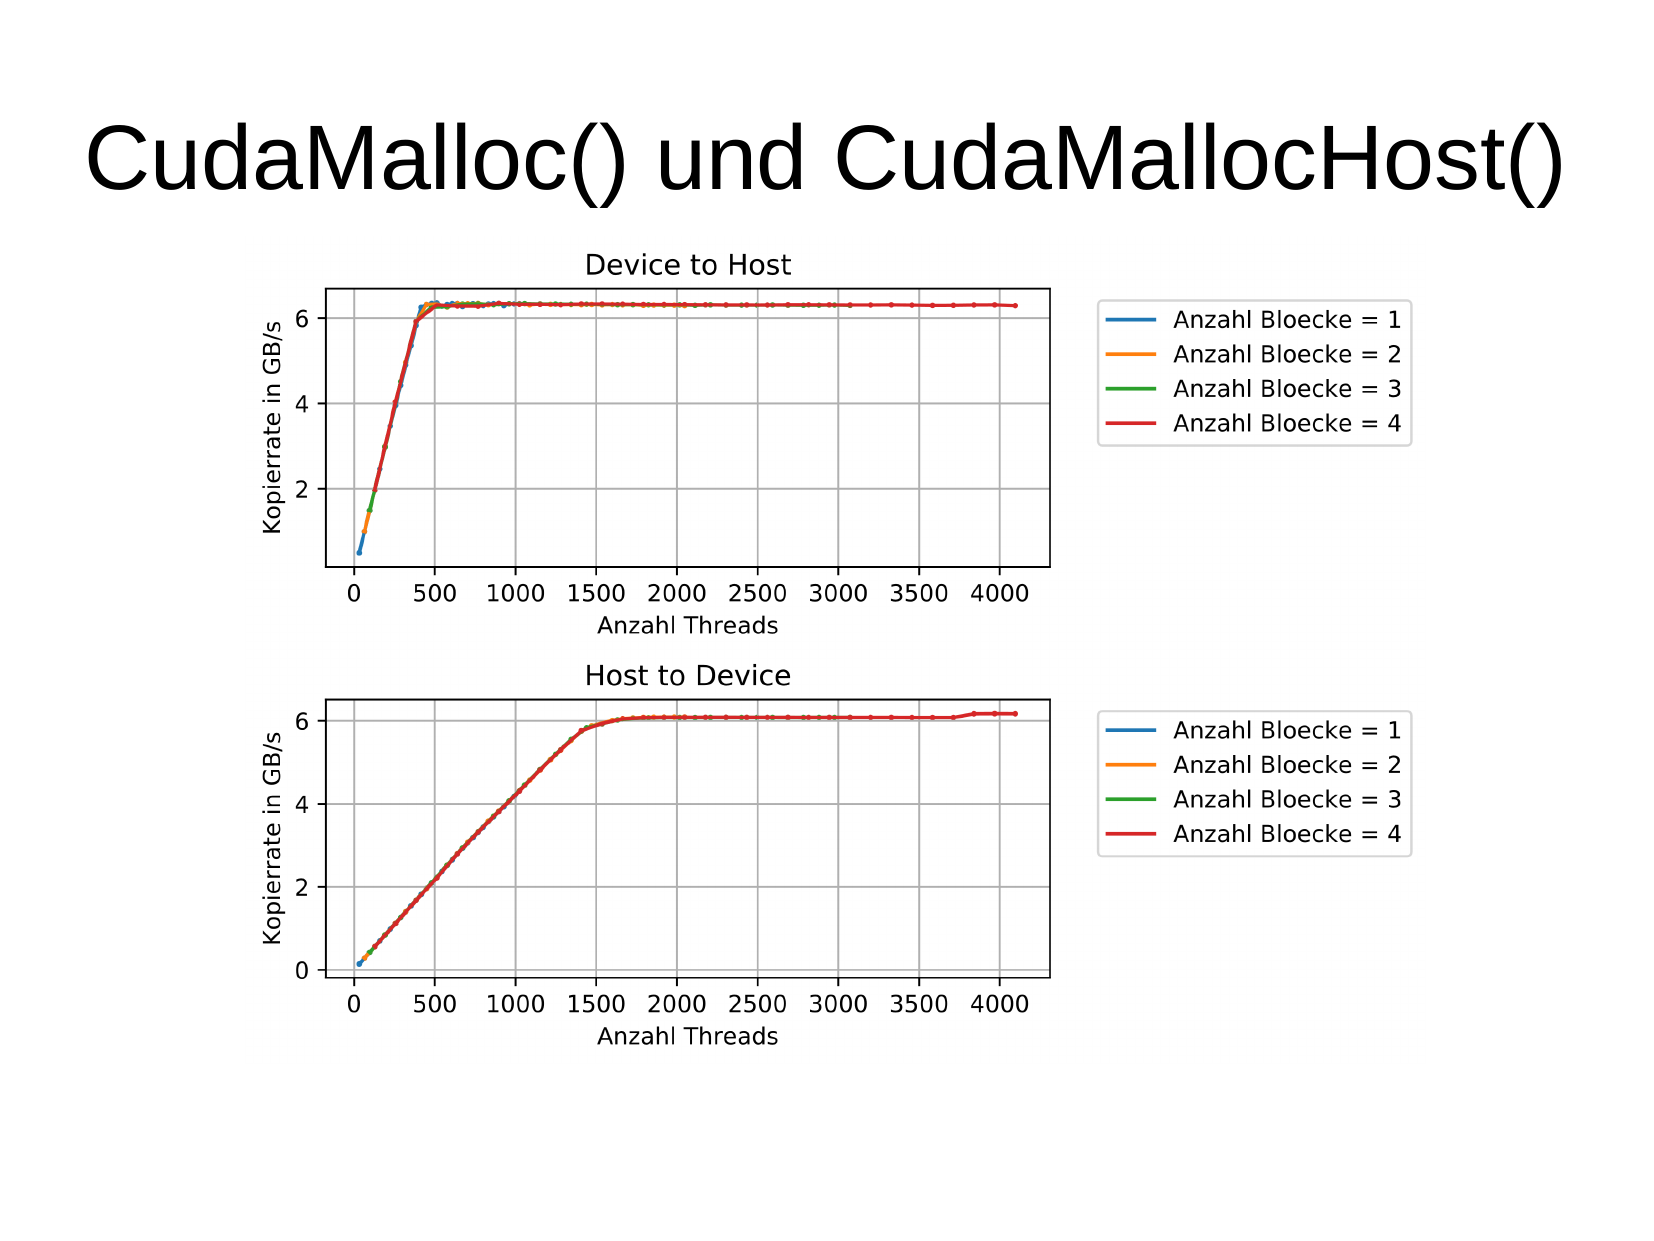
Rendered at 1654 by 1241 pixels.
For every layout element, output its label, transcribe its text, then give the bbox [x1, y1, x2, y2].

picture [245, 236, 1426, 1065]
title CudaMalloc() und CudaMallocHost() [82, 49, 1571, 257]
